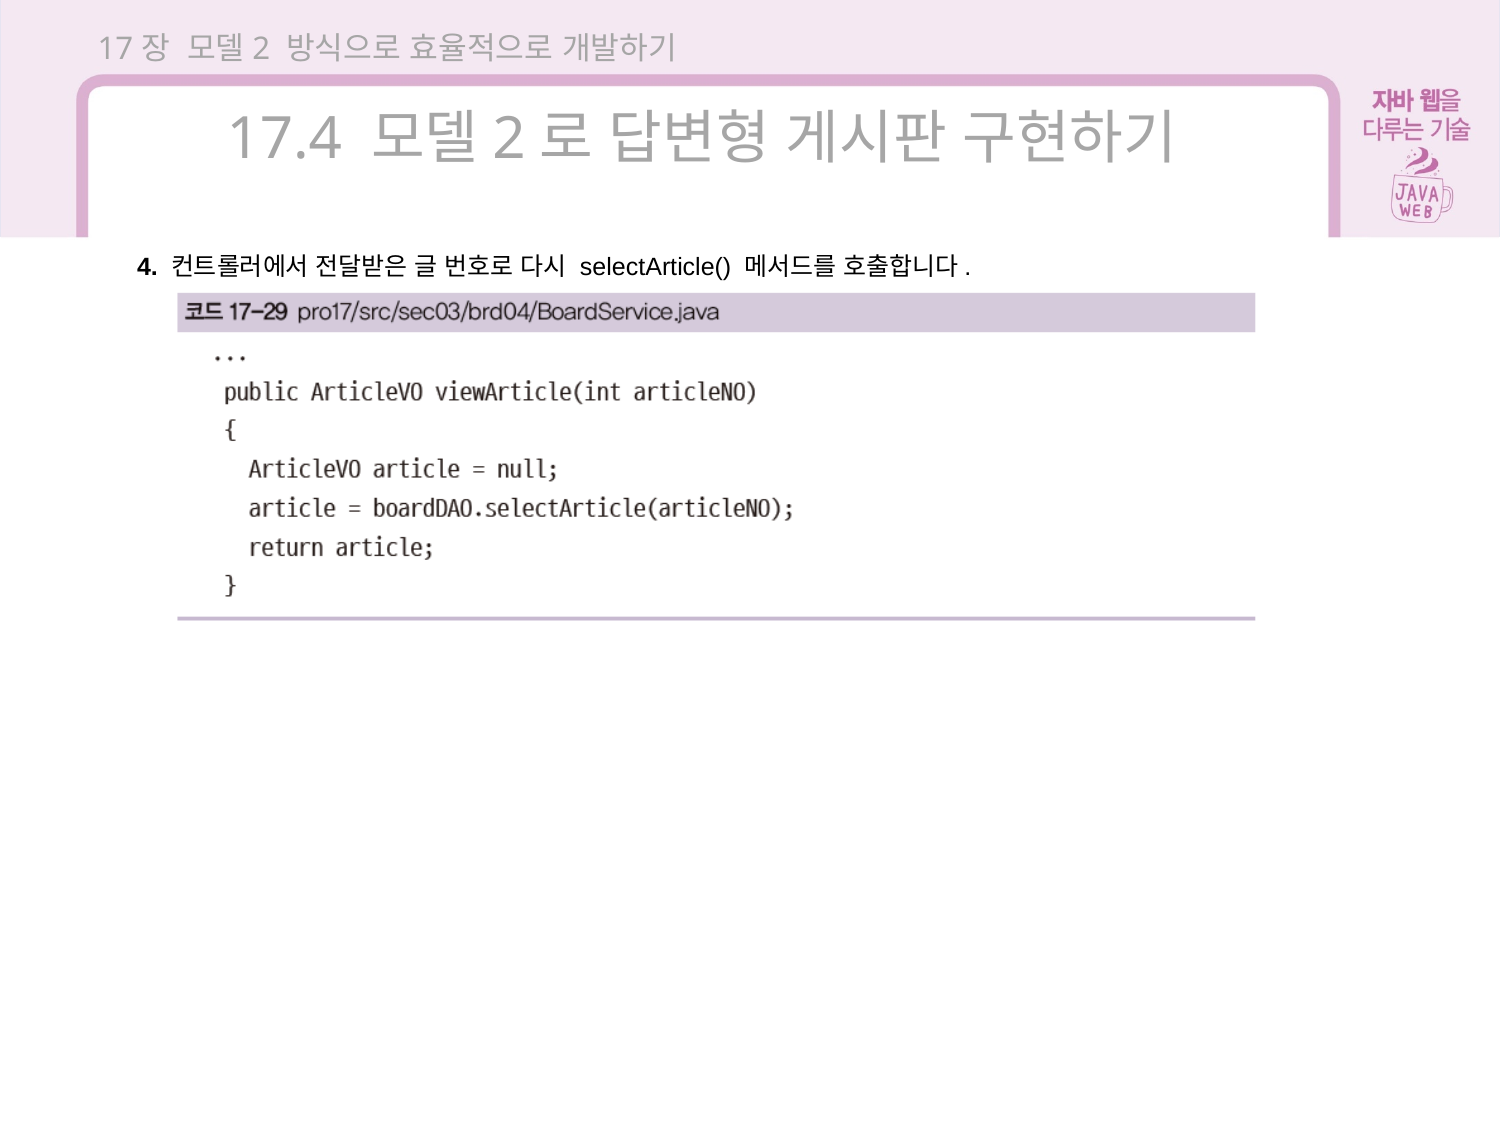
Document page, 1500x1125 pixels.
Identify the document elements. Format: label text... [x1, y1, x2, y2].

text_box 4. 컨트롤러에서 전달받은 글 번호로 다시 selectArticle() 메서드를 호출합니다. [122, 242, 1321, 288]
text_box 17.4 모델2로 답변형 게시판 구현하기 [176, 92, 1227, 178]
picture [0, 0, 1500, 1125]
text_box 17장 모델2 방식으로 효율적으로 개발하기 [82, 0, 1133, 74]
